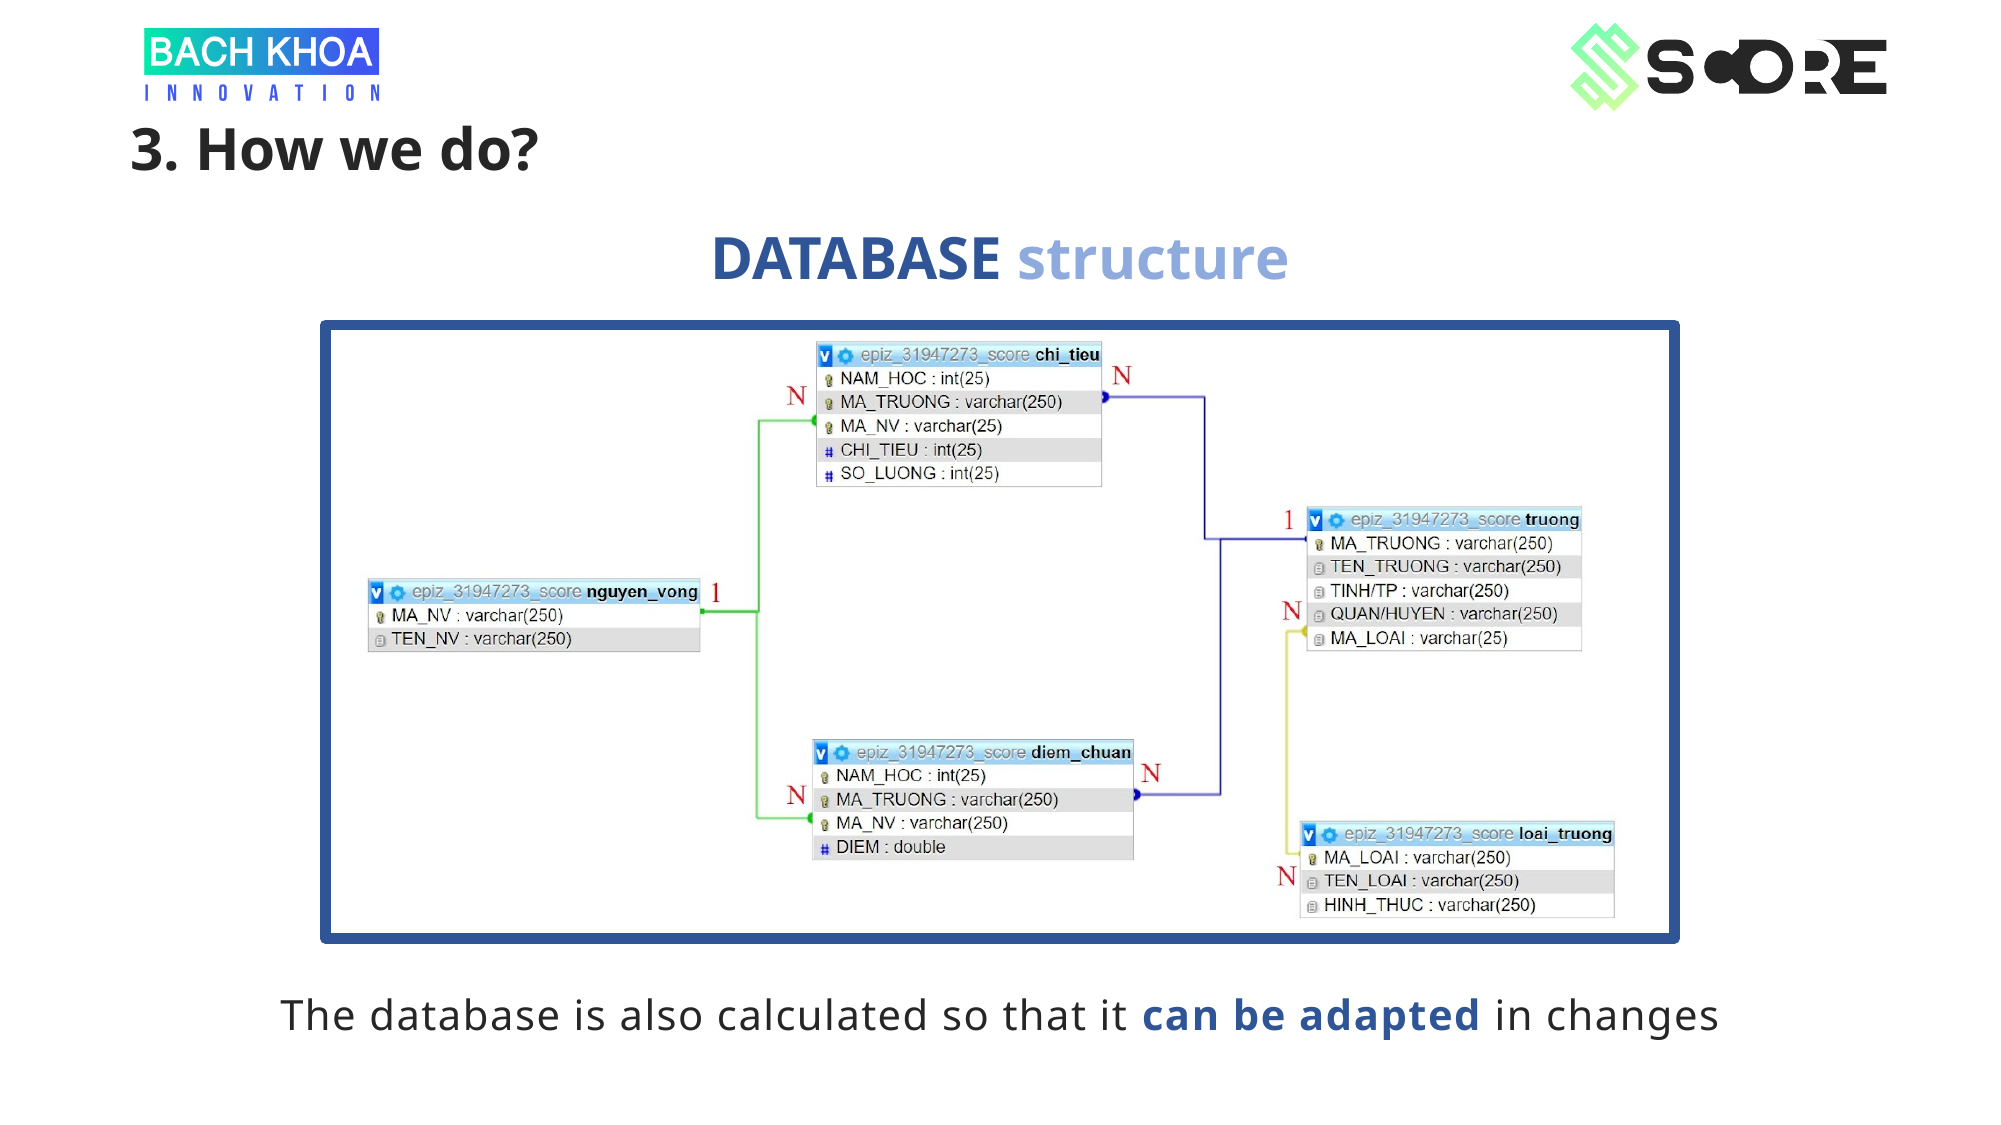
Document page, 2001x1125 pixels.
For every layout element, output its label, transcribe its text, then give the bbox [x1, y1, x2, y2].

picture [139, 23, 384, 107]
text_box [1806, 52, 1827, 69]
text_box [1646, 38, 1695, 95]
text_box [1806, 83, 1826, 95]
text_box [1817, 38, 1888, 95]
text_box [1569, 21, 1641, 92]
picture [330, 330, 1669, 933]
text_box [1732, 38, 1792, 95]
text_box [1569, 42, 1641, 113]
text_box [1792, 38, 1839, 95]
text_box The database is also calculated so that it can be adapted in changes [170, 974, 1829, 1047]
text_box [1703, 49, 1738, 85]
text_box DATABASE structure [666, 213, 1334, 299]
text_box 3. How we do? [115, 104, 555, 189]
text_box [1749, 49, 1784, 85]
